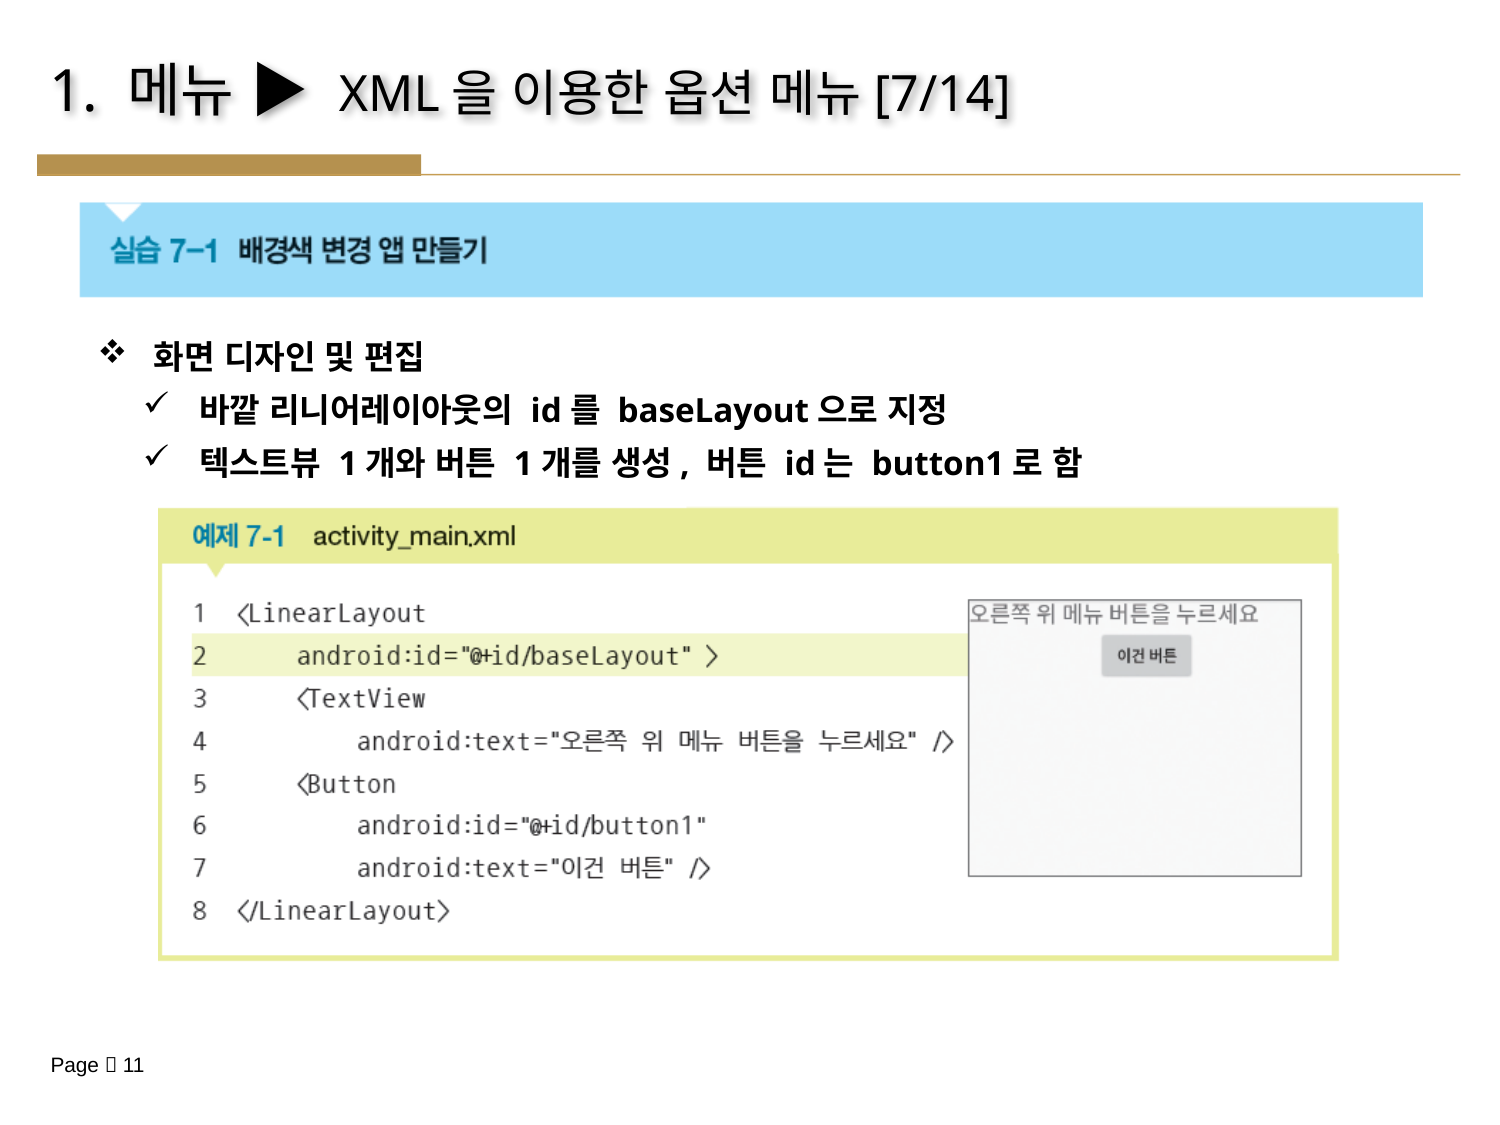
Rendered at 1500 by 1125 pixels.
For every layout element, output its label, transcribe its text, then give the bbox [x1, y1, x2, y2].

list 화면 디자인 및 편집 바깥 리니어레이아웃의 id를 baseLayout으로 지정 텍스트뷰 1개와 버튼 1개를 생성, 버튼 id는 button1로 함 [54, 335, 1500, 1051]
title 1. 메뉴 ▶ XML을 이용한 옵션 메뉴[7/14] [48, 53, 1448, 161]
picture [77, 197, 1423, 299]
picture [158, 504, 1342, 964]
